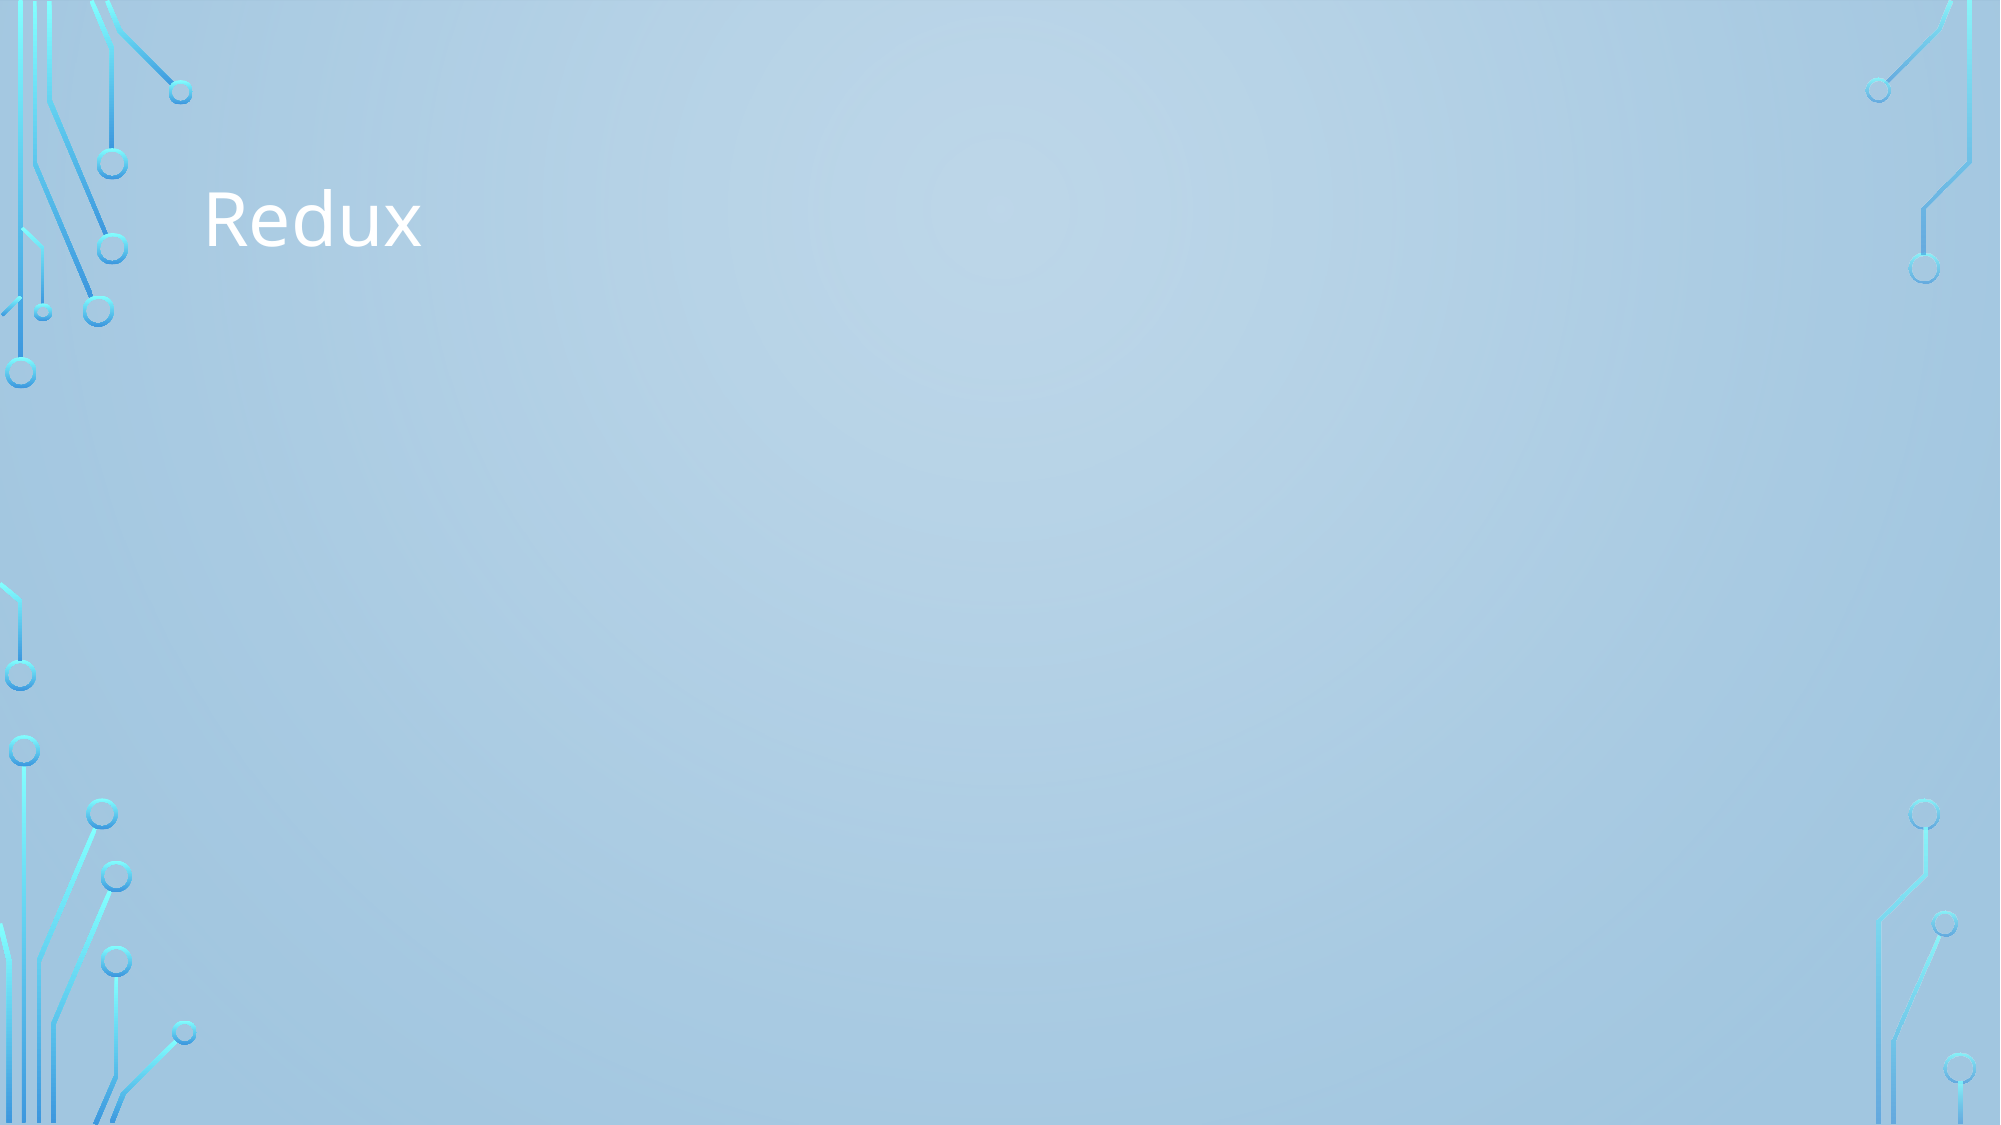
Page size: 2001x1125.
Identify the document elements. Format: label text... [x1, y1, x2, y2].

title Redux [187, 101, 1813, 344]
